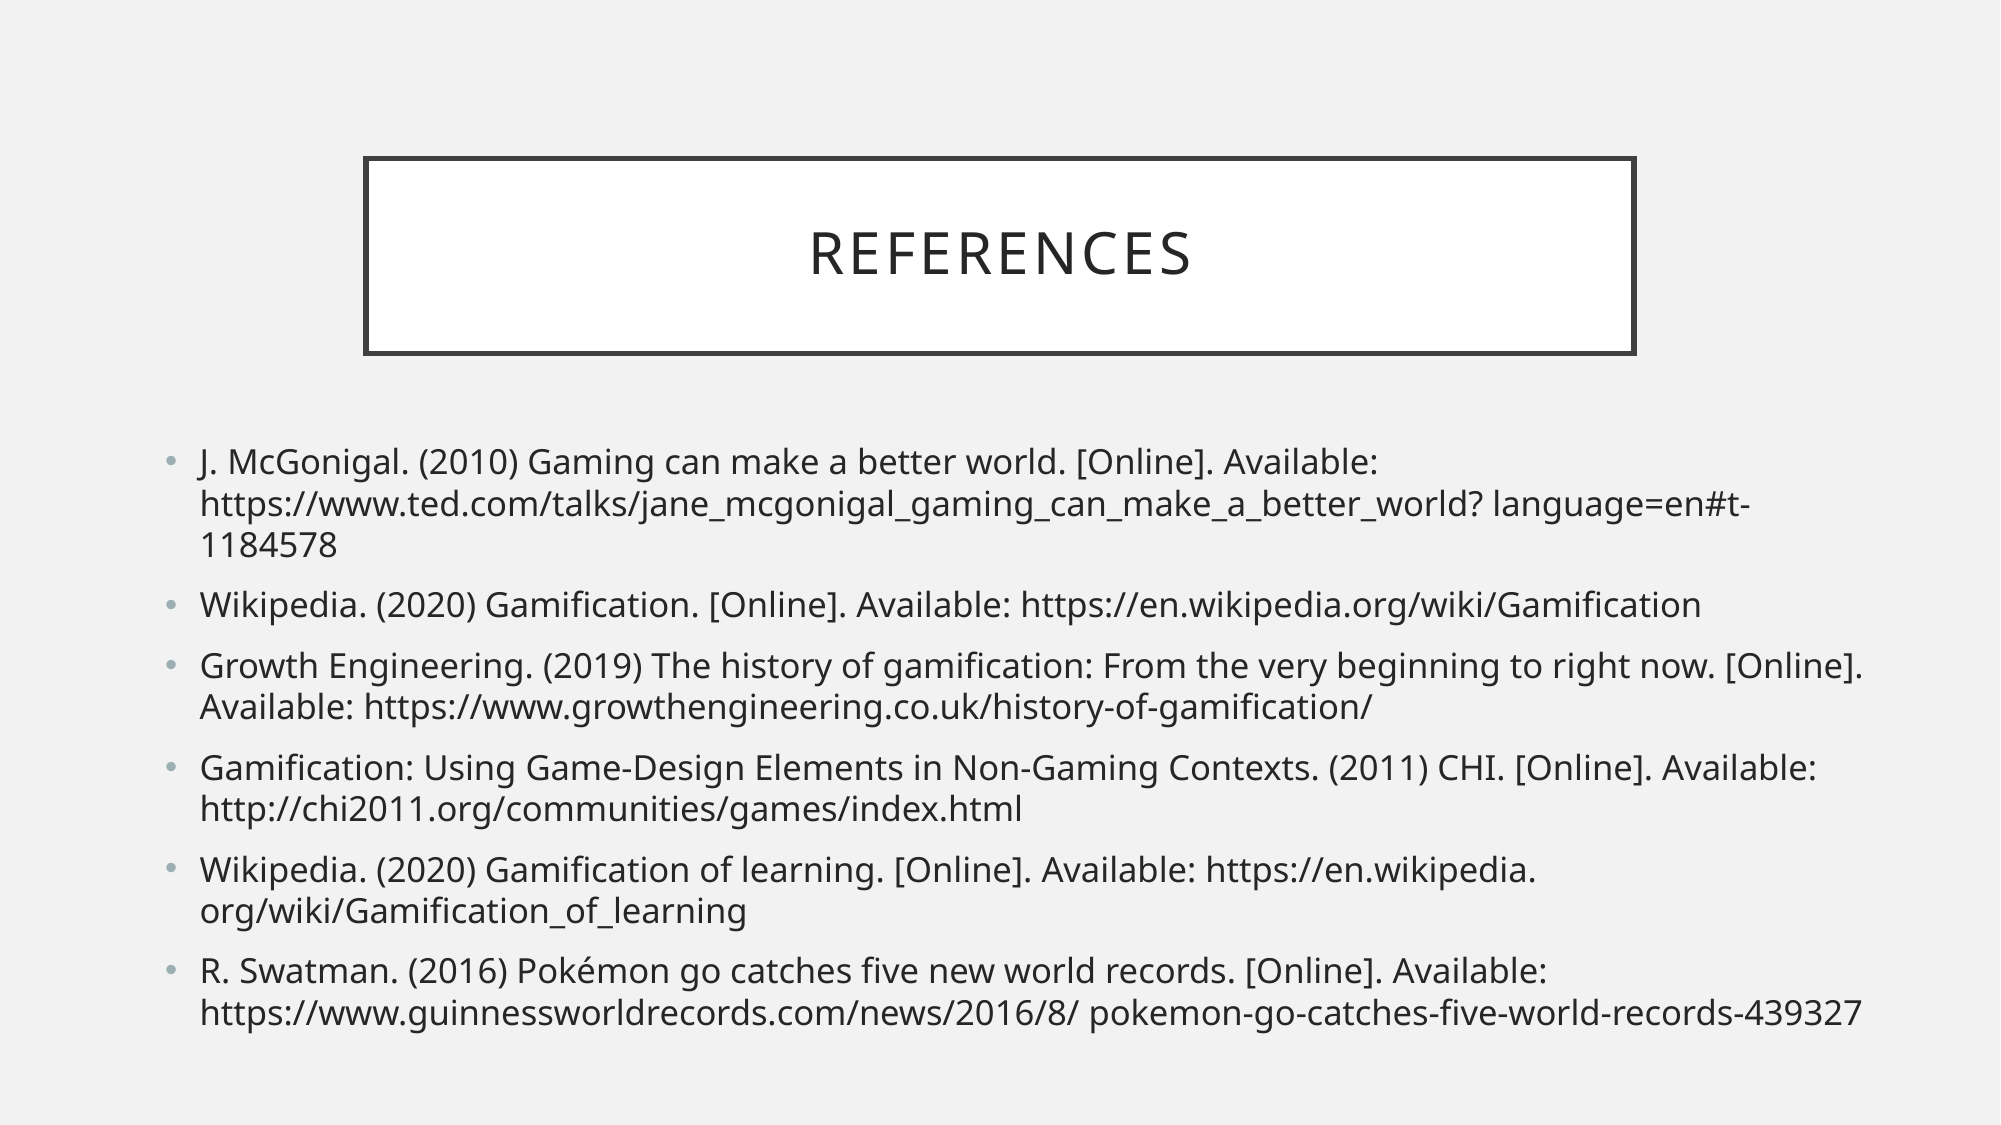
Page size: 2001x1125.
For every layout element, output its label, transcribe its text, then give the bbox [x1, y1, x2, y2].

list J. McGonigal. (2010) Gaming can make a better world. [Online]. Available: https://www.ted.com/talks/jane_mcgonigal_gaming_can_make_a_better_world? language=en#t-1184578 Wikipedia. (2020) Gamification. [Online]. Available: https://en.wikipedia.org/wiki/Gamification Growth Engineering. (2019) The history of gamification: From the very beginning to right now. [Online]. Available: https://www.growthengineering.co.uk/history-of-gamification/ Gamification: Using Game-Design Elements in Non-Gaming Contexts. (2011) CHI. [Online]. Available: http://chi2011.org/communities/games/index.html Wikipedia. (2020) Gamification of learning. [Online]. Available: https://en.wikipedia. org/wiki/Gamification_of_learning R. Swatman. (2016) Pokémon go catches five new world records. [Online]. Available: https://www.guinnessworldrecords.com/news/2016/8/ pokemon-go-catches-five-world-records-439327 [150, 432, 1884, 1078]
title References [363, 156, 1637, 356]
